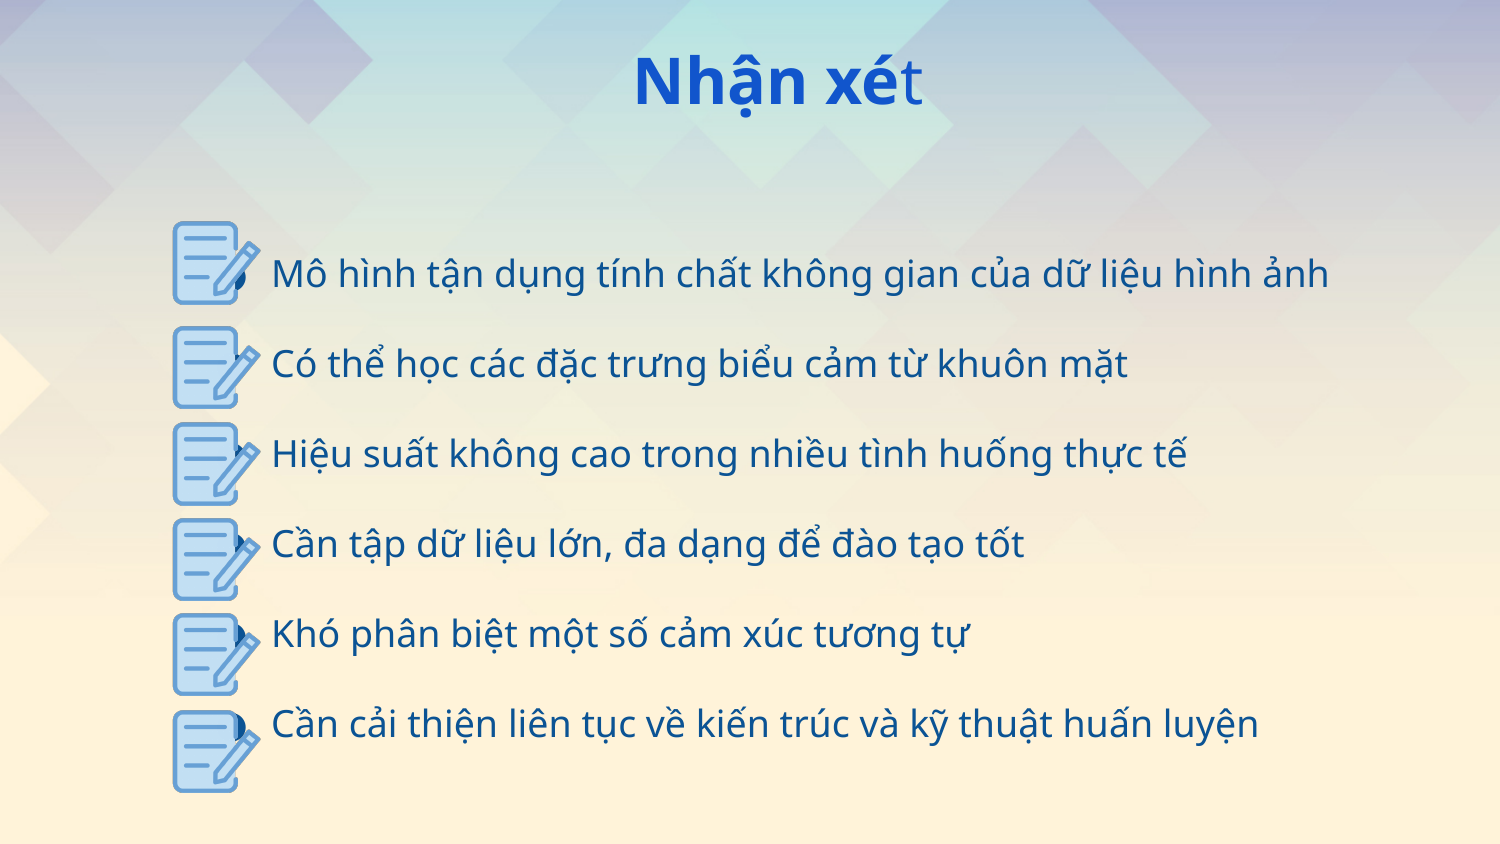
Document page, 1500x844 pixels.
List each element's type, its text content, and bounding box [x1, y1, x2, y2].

text_box Nhận xét [364, 25, 1135, 133]
picture [0, 0, 1500, 844]
text_box Mô hình tận dụng tính chất không gian của dữ liệu hình ảnh Có thể học các đặc trưng biểu cảm từ khuôn mặt Hiệu suất không cao trong nhiều tình huống thực tế Cần tập dữ liệu lớn, đa dạng để đào tạo tốt Khó phân biệt một số cảm xúc tương tự Cần cải thiện liên tục về kiến trúc và kỹ thuật huấn luyện [181, 145, 1500, 813]
